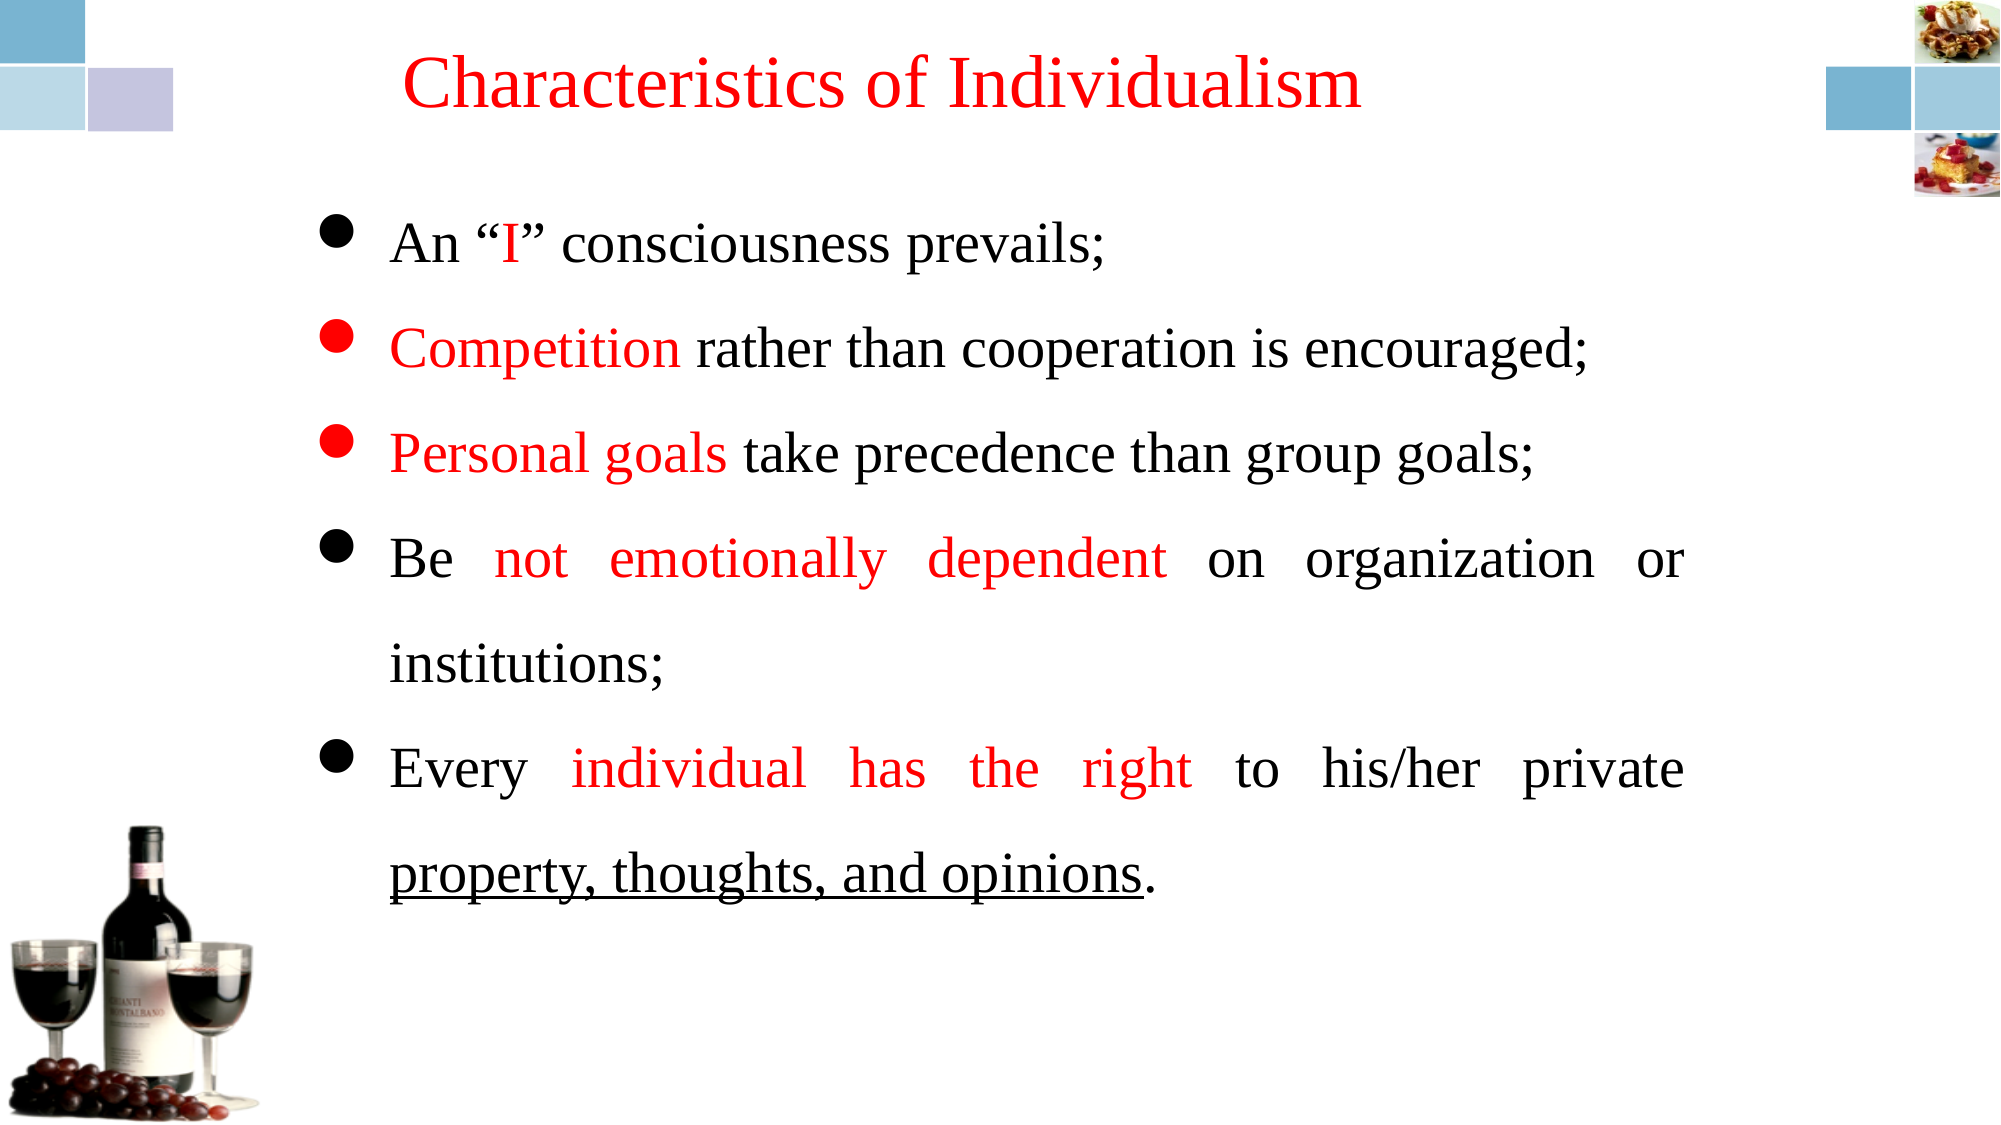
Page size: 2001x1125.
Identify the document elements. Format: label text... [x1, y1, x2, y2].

text_box Characteristics of Individualism [387, 24, 1688, 220]
text_box An “I” consciousness prevails; Competition rather than cooperation is encouraged; Personal goals take precedence than group goals; Be not emotionally dependent on organization or institutions; Every individual has the right to his/her private property, thoughts, and opinions. [300, 161, 1700, 911]
picture [0, 824, 264, 1125]
picture [1914, 133, 2000, 197]
picture [1914, 0, 2000, 63]
